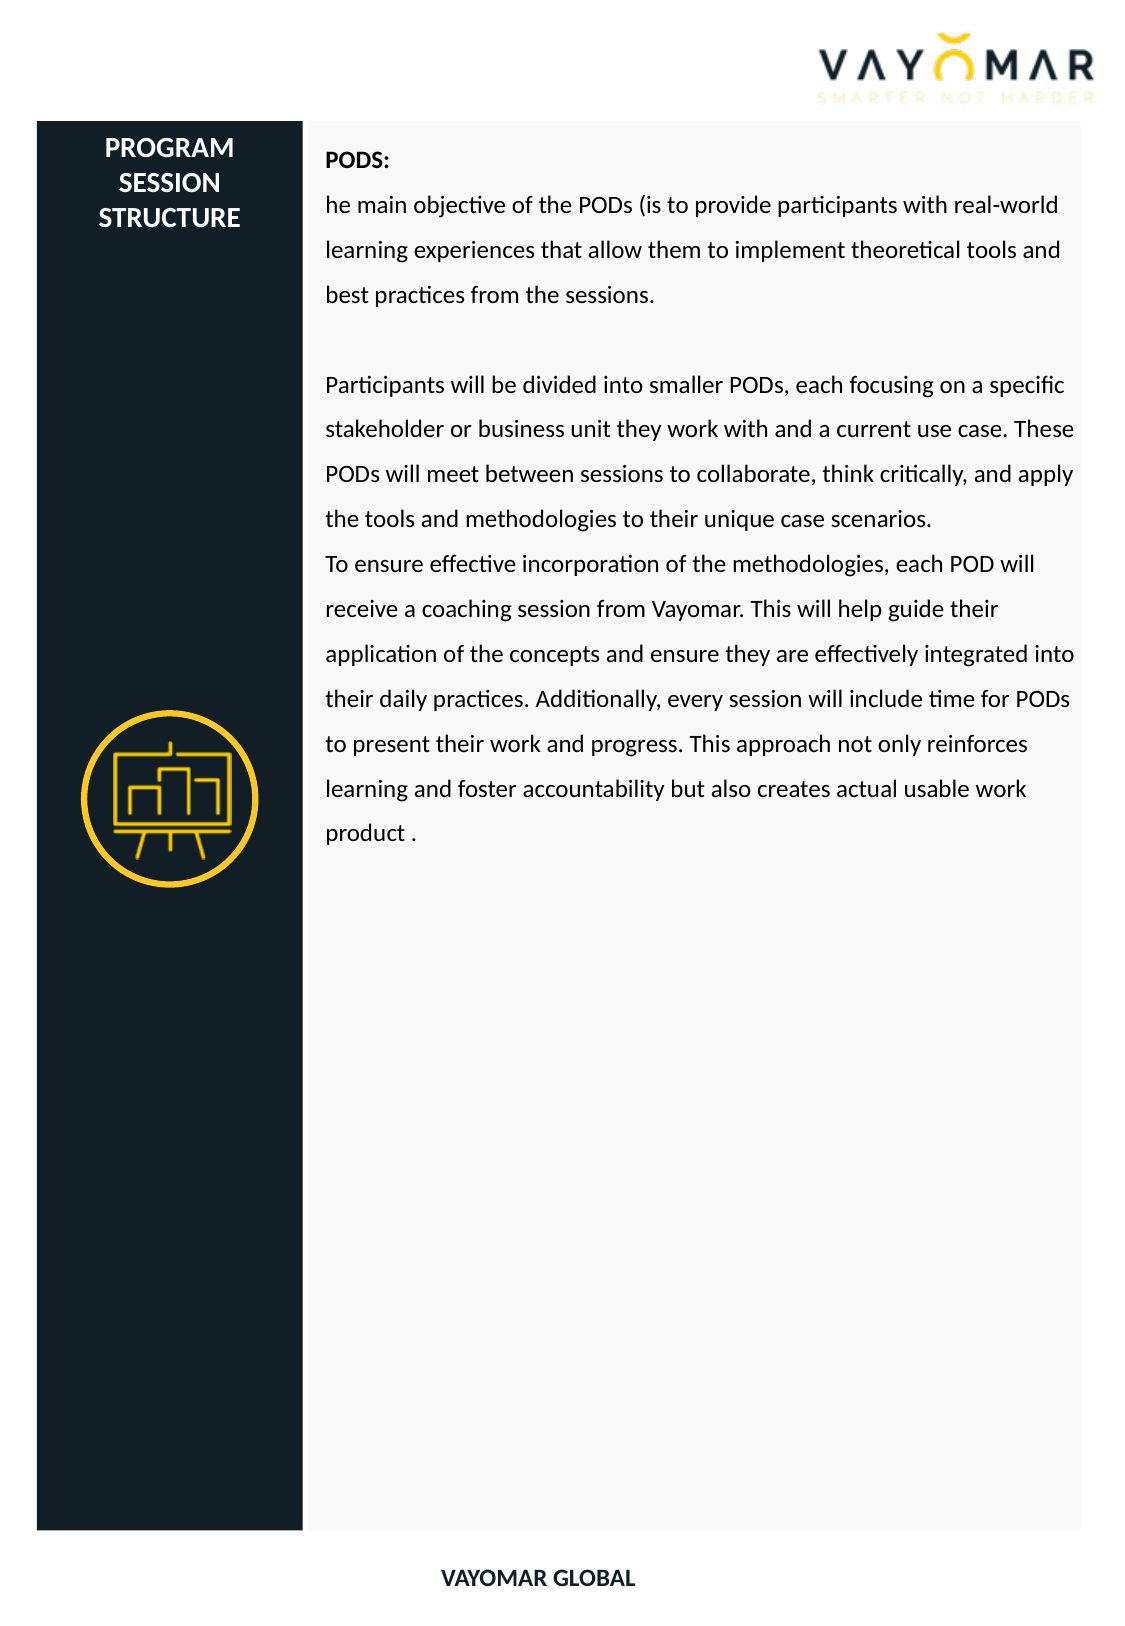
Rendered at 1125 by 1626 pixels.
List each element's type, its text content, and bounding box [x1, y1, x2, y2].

picture [787, 14, 1125, 122]
text_box PODS: he main objective of the PODs (is to provide participants with real-world learning experiences that allow them to implement theoretical tools and best practices from the sessions. Participants will be divided into smaller PODs, each focusing on a specific stakeholder or business unit they work with and a current use case. These PODs will meet between sessions to collaborate, think critically, and apply the tools and methodologies to their unique case scenarios. To ensure effective incorporation of the methodologies, each POD will receive a coaching session from Vayomar. This will help guide their application of the concepts and ensure they are effectively integrated into their daily practices. Additionally, every session will include time for PODs to present their work and progress. This approach not only reinforces learning and foster accountability but also creates actual usable work product . [310, 121, 1102, 855]
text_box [83, 713, 256, 885]
text_box VAYOMAR GLOBAL [426, 1554, 699, 1600]
text_box [307, 121, 1081, 1531]
text_box PROGRAM SESSION STRUCTURE [36, 121, 303, 1531]
